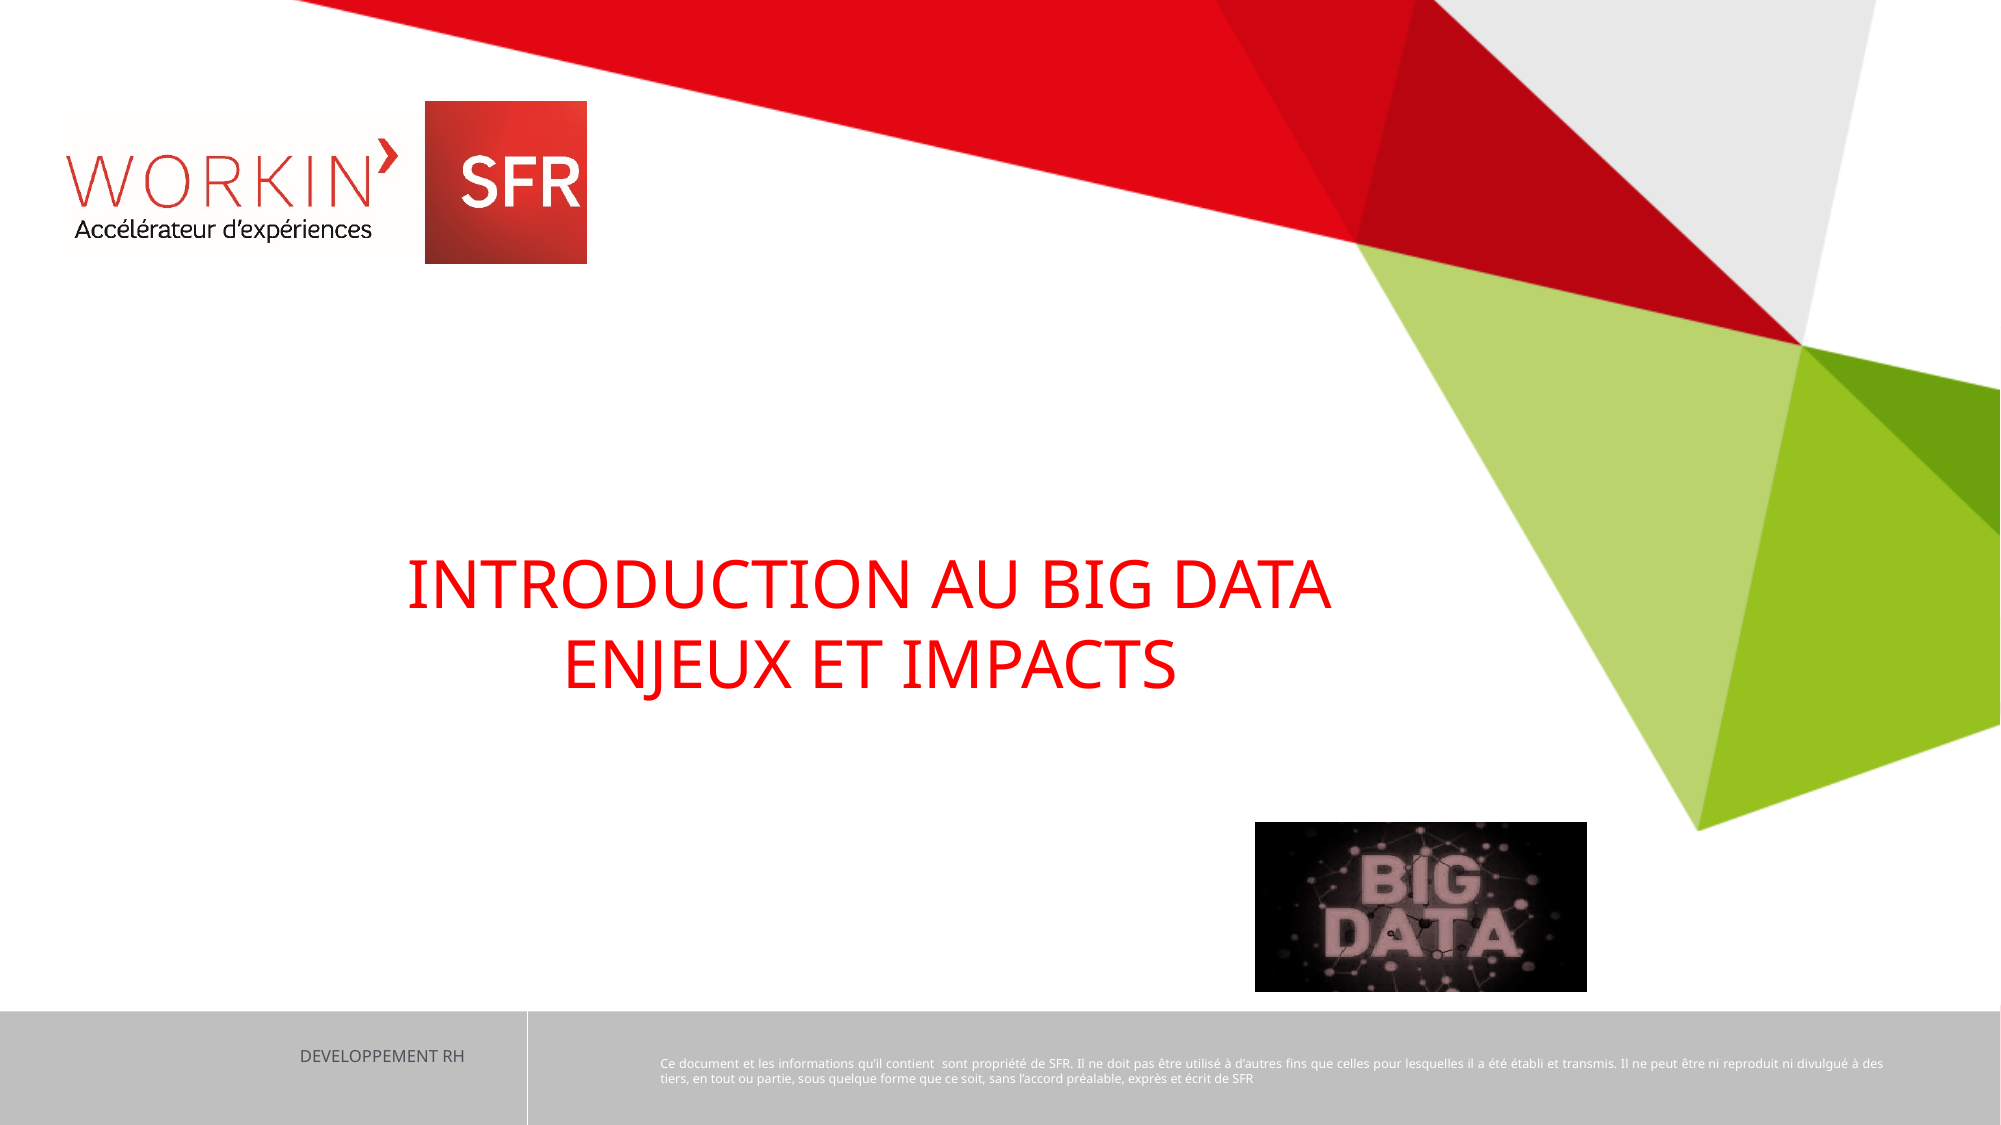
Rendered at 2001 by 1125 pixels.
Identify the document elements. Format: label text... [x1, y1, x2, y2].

title Introduction au Big DATA Enjeux et impacts [55, 468, 1674, 787]
picture [0, 0, 2001, 1125]
